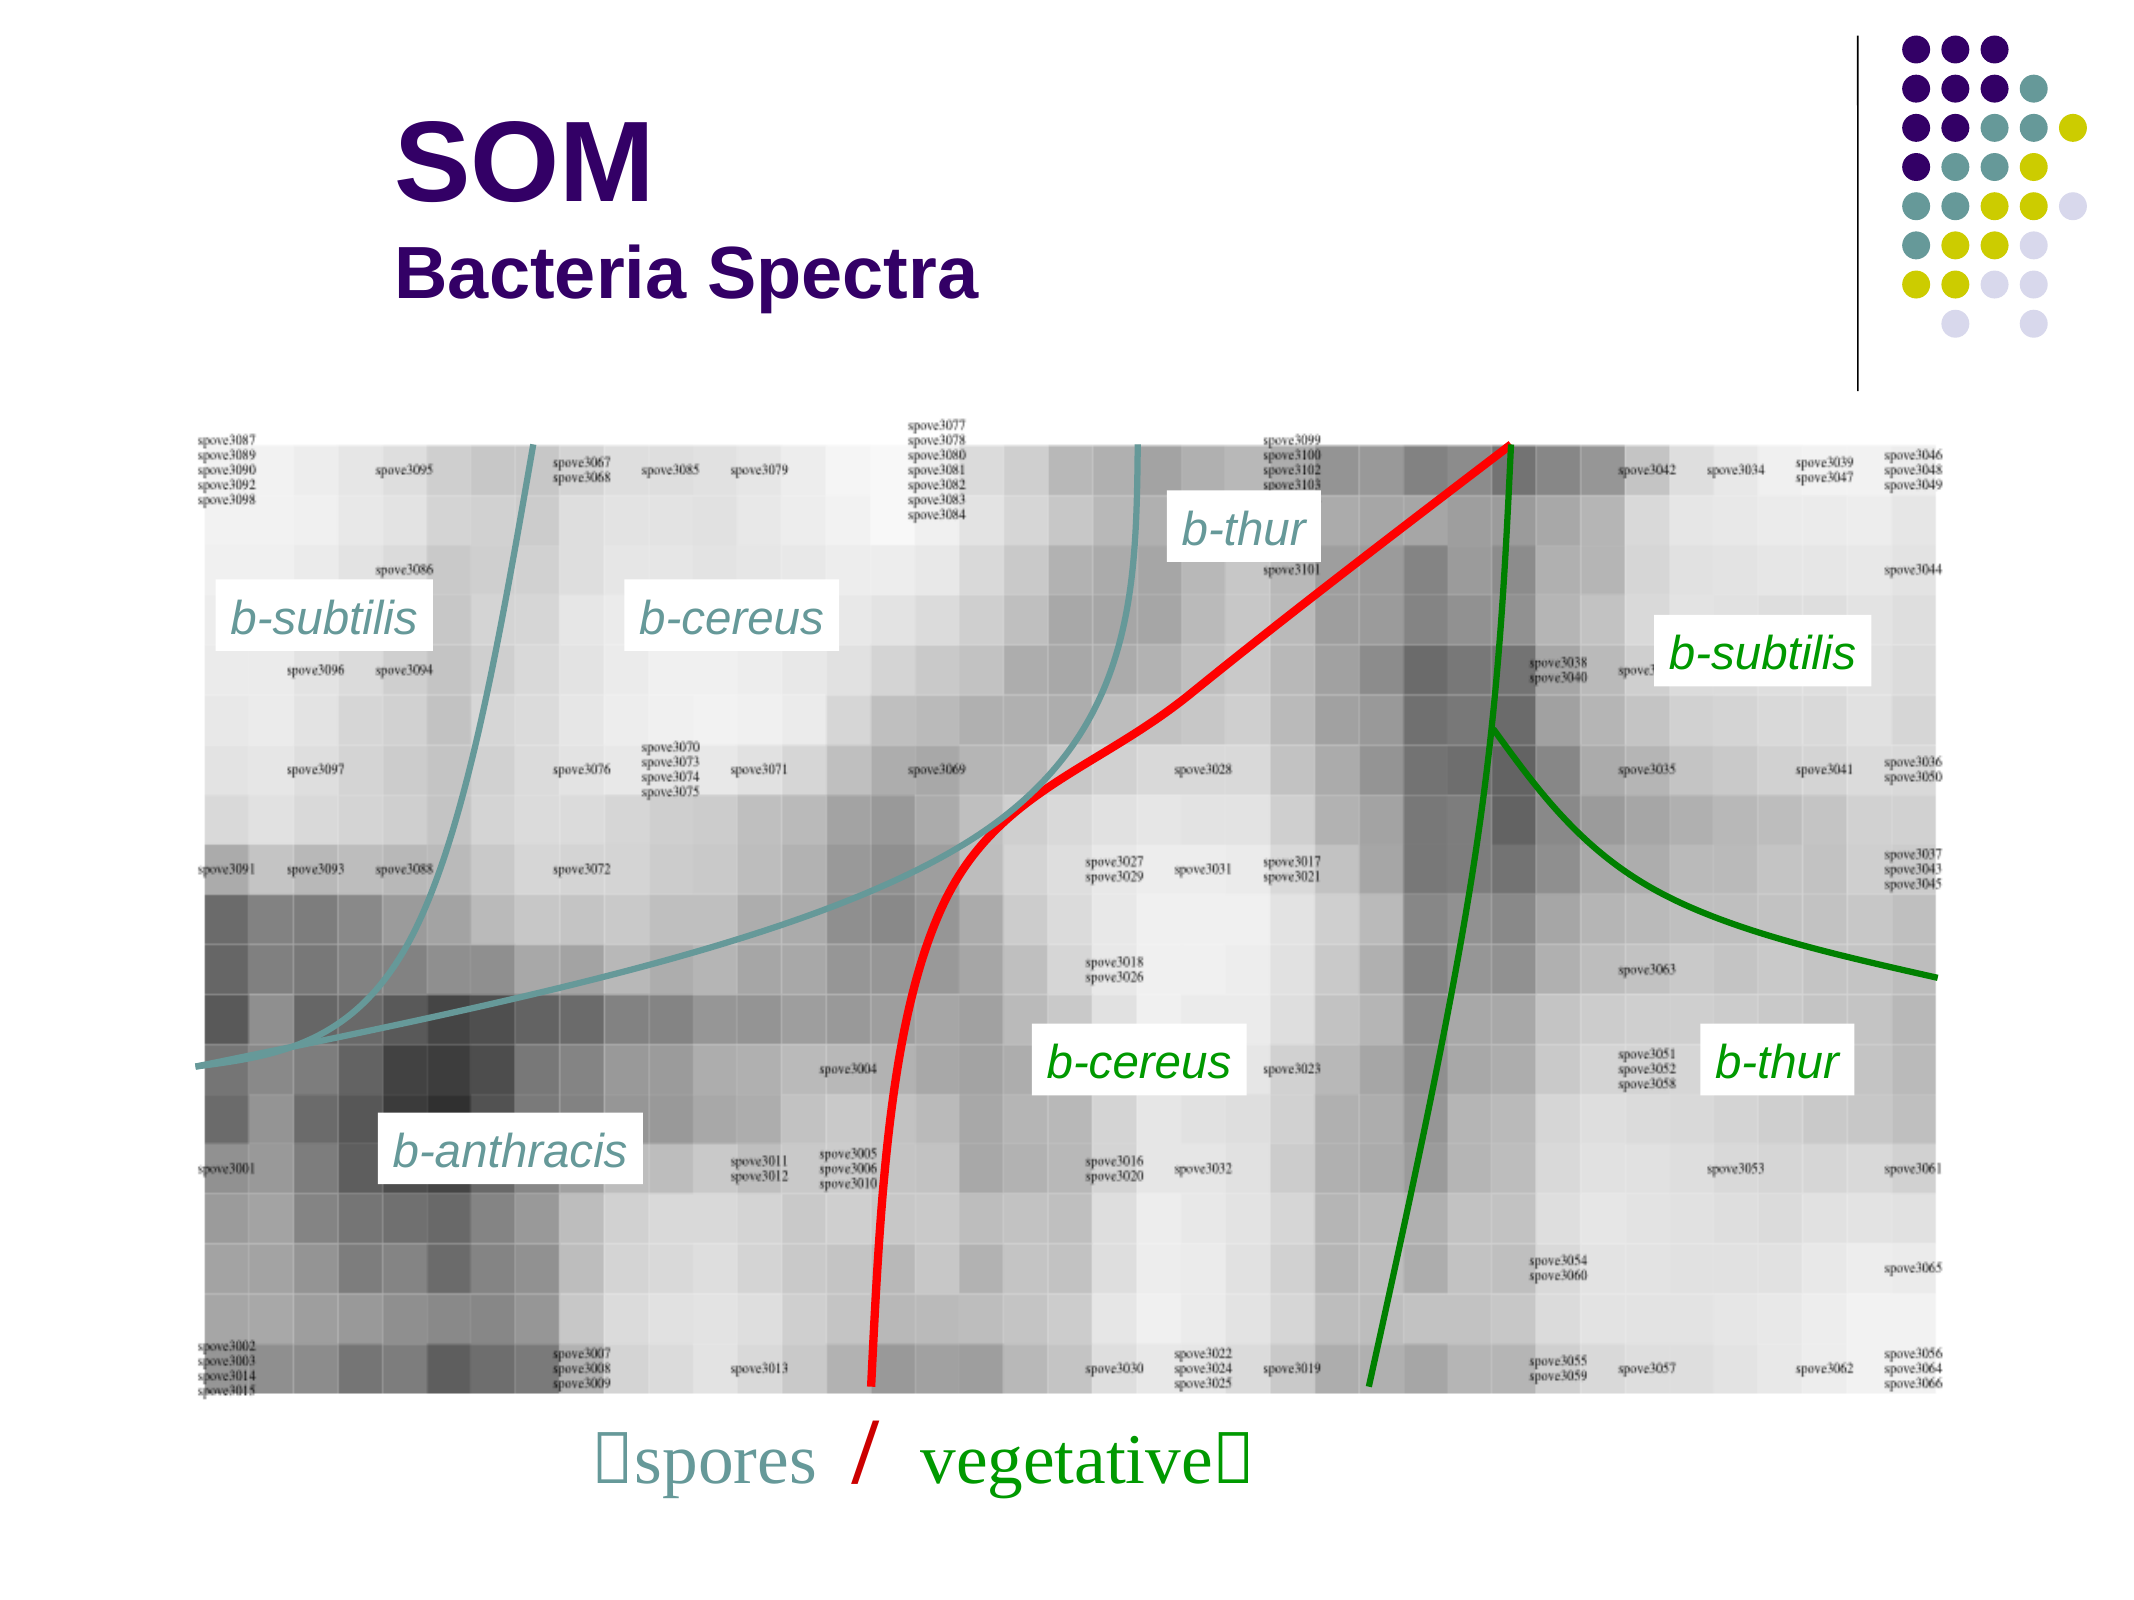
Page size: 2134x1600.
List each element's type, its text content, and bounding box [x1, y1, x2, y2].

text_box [540, 1193, 1512, 1512]
title SOM Bacteria Spectra [373, 57, 1974, 325]
picture [177, 408, 1956, 1420]
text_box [195, 444, 1028, 1186]
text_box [1030, 444, 1938, 1387]
